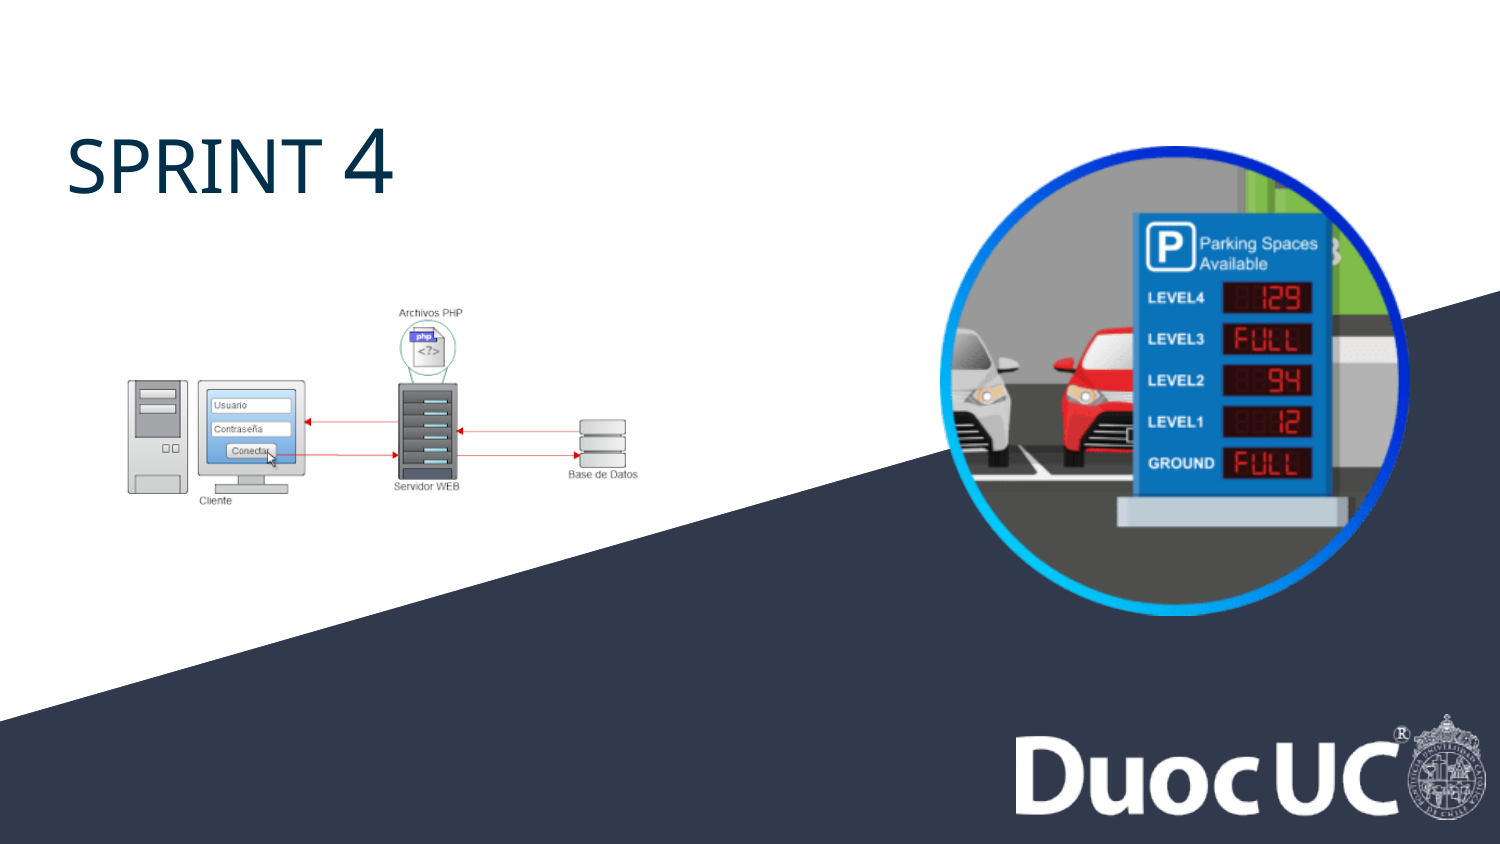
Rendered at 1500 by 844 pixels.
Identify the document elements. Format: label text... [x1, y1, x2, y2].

picture [102, 298, 656, 520]
picture [940, 392, 1155, 616]
title SPRINT 4 [51, 88, 1449, 299]
picture [940, 146, 1410, 616]
picture [1016, 714, 1486, 820]
